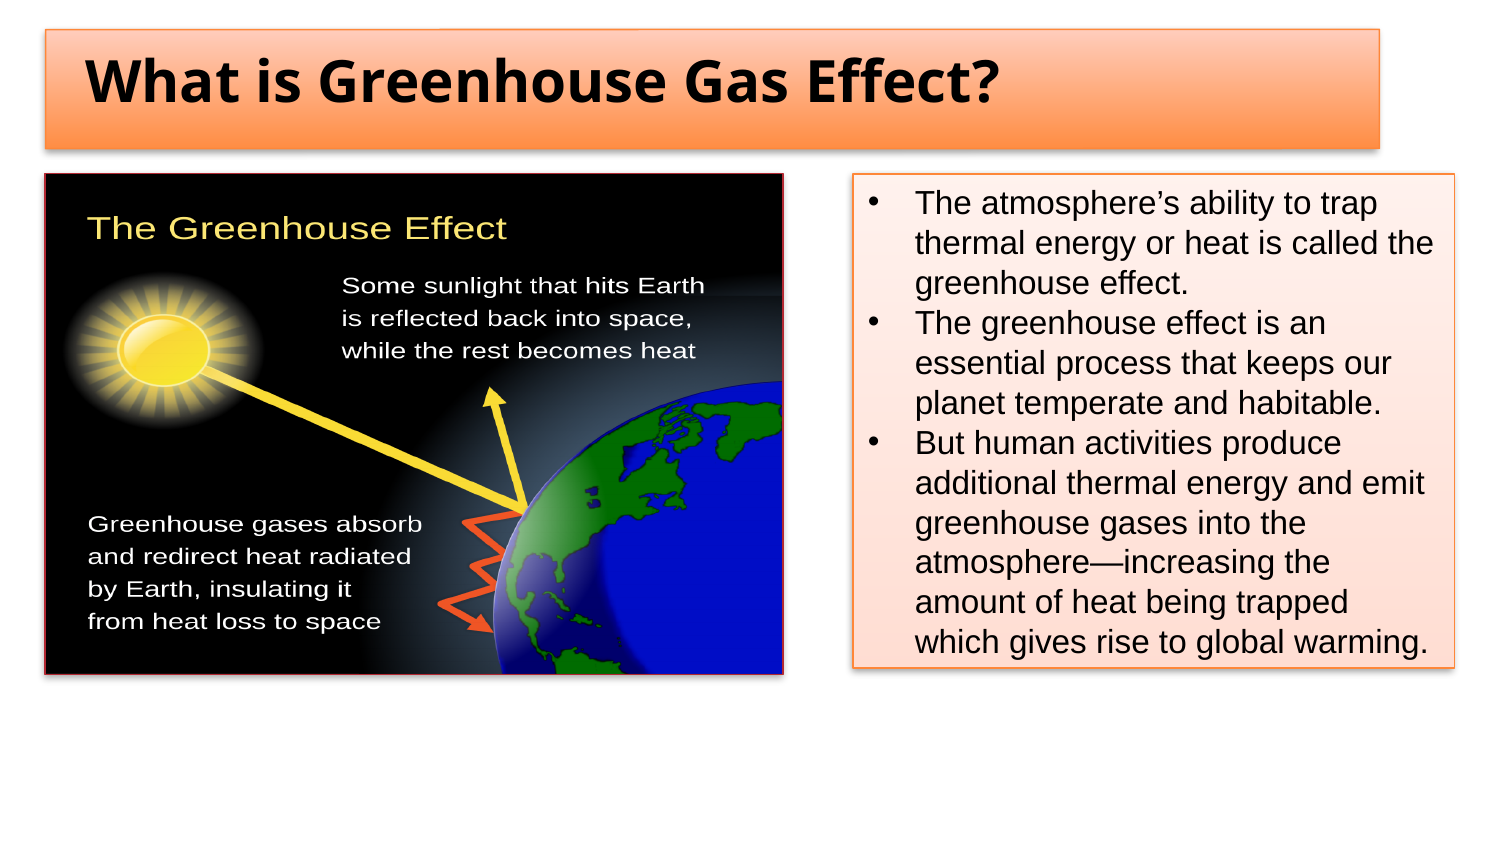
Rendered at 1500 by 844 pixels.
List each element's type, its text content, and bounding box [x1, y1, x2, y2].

picture [45, 173, 783, 675]
text_box The atmosphere’s ability to trap thermal energy or heat is called the greenhouse effect. The greenhouse effect is an essential process that keeps our planet temperate and habitable. But human activities produce additional thermal energy and emit greenhouse gases into the atmosphere—increasing the amount of heat being trapped which gives rise to global warming. [852, 173, 1455, 669]
subtitle What is Greenhouse Gas Effect? [44, 28, 1381, 150]
